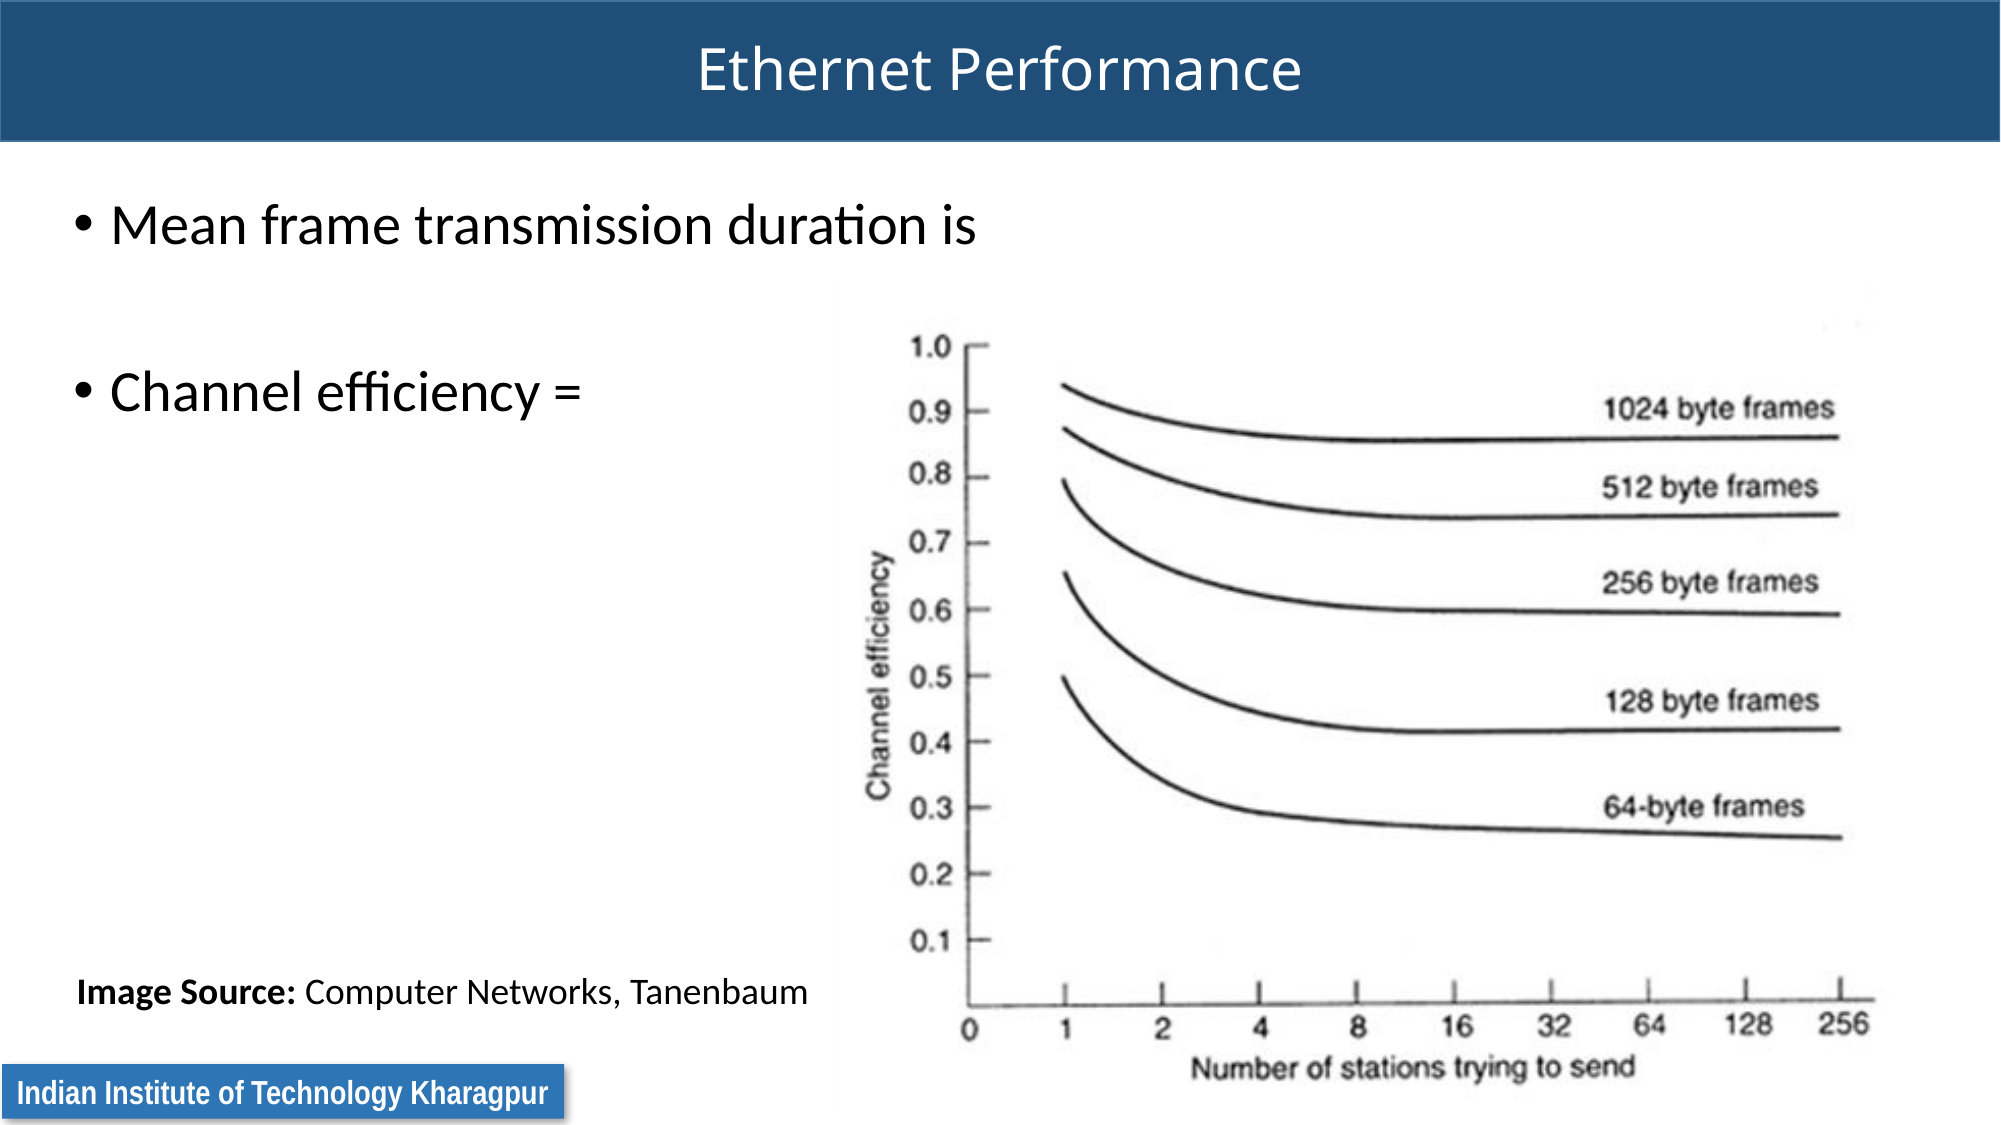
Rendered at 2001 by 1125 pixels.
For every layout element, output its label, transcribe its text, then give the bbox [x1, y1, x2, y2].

text_box Image Source: Computer Networks, Tanenbaum [61, 959, 825, 1020]
title Ethernet Performance [0, 1, 2000, 141]
picture [831, 280, 1923, 1116]
